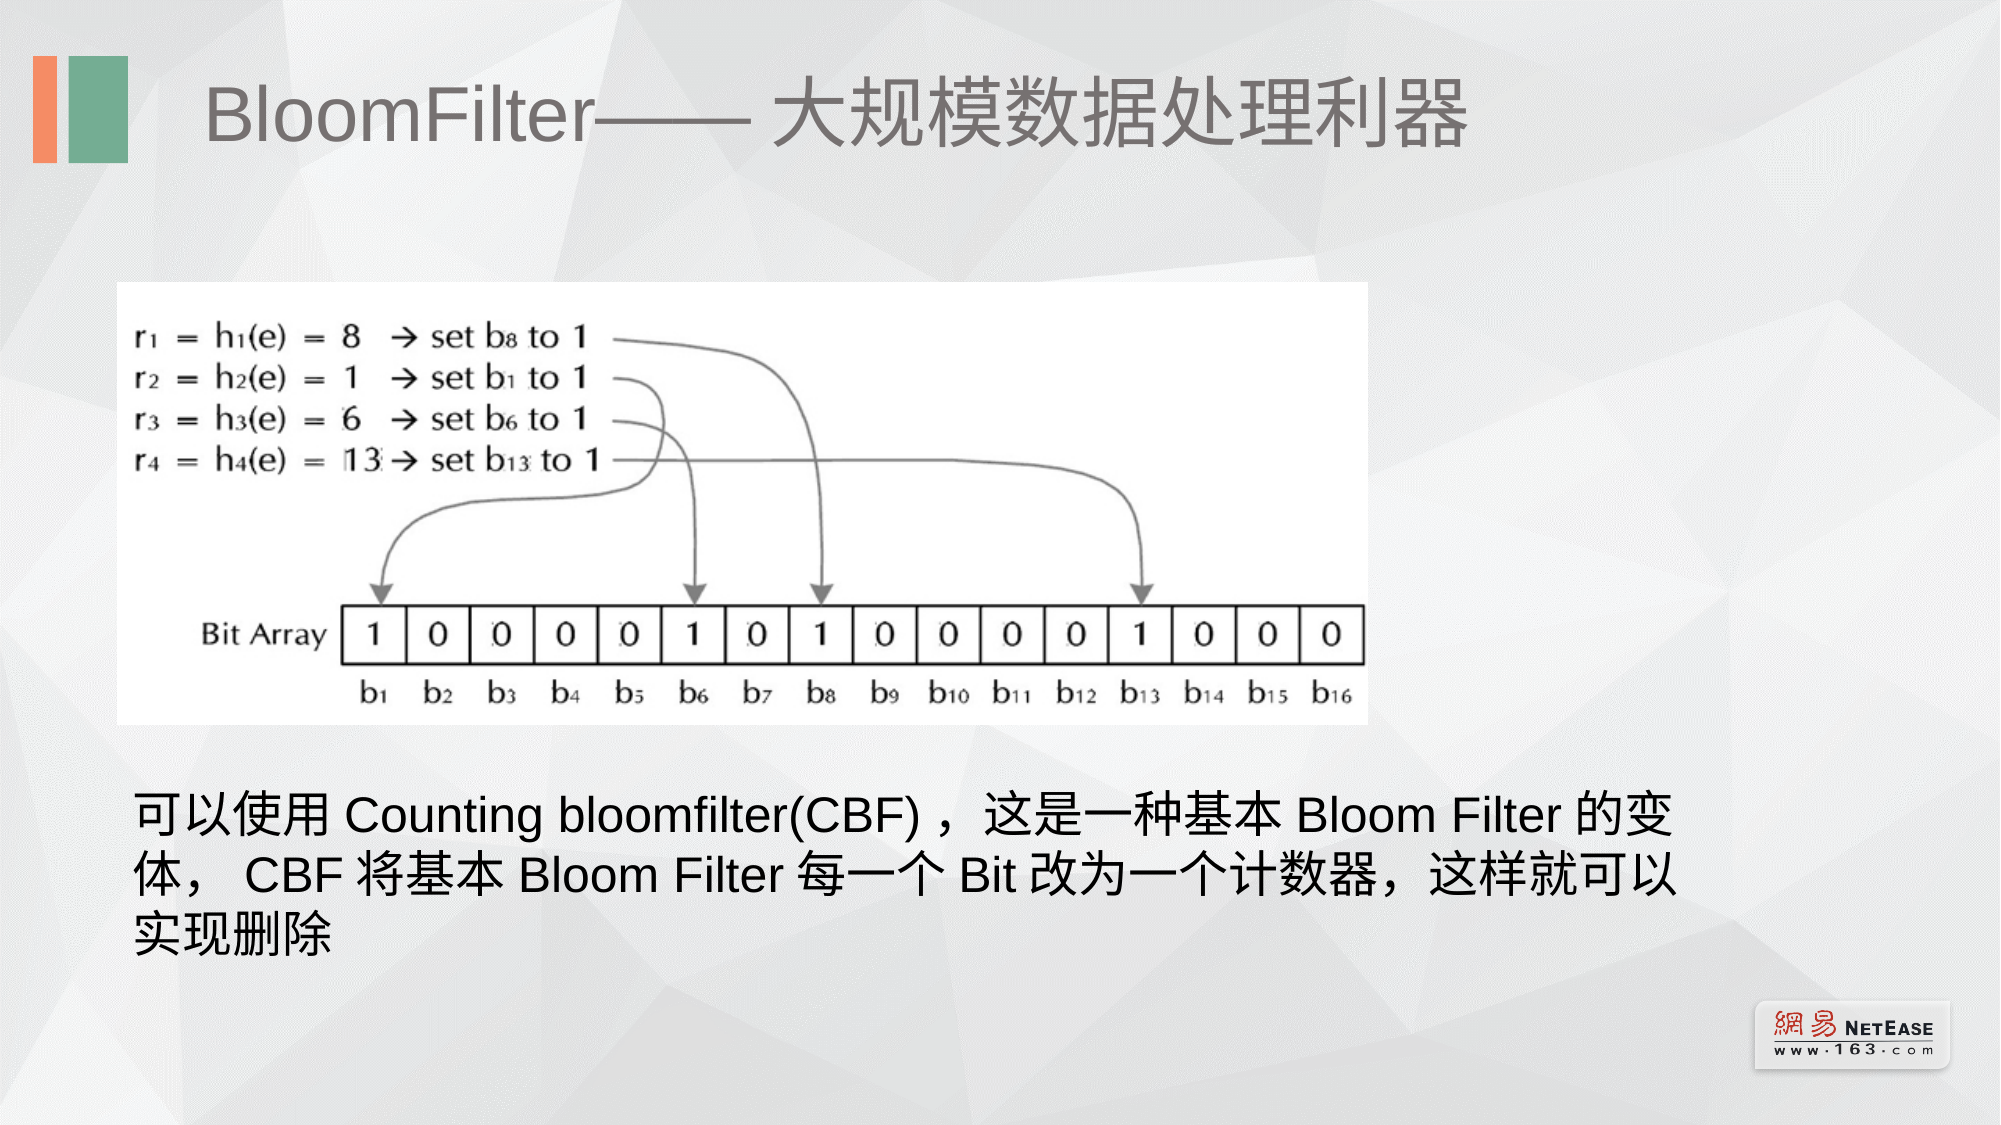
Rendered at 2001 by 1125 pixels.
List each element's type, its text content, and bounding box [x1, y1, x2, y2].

picture [0, 0, 2000, 1125]
text_box BloomFilter——大规模数据处理利器 [167, 56, 1798, 165]
text_box 可以使用Counting bloomfilter(CBF)，这是一种基本Bloom Filter的变体，CBF将基本Bloom Filter每一个Bit改为一个计数器，这样就可以实现删除 [117, 774, 1728, 970]
